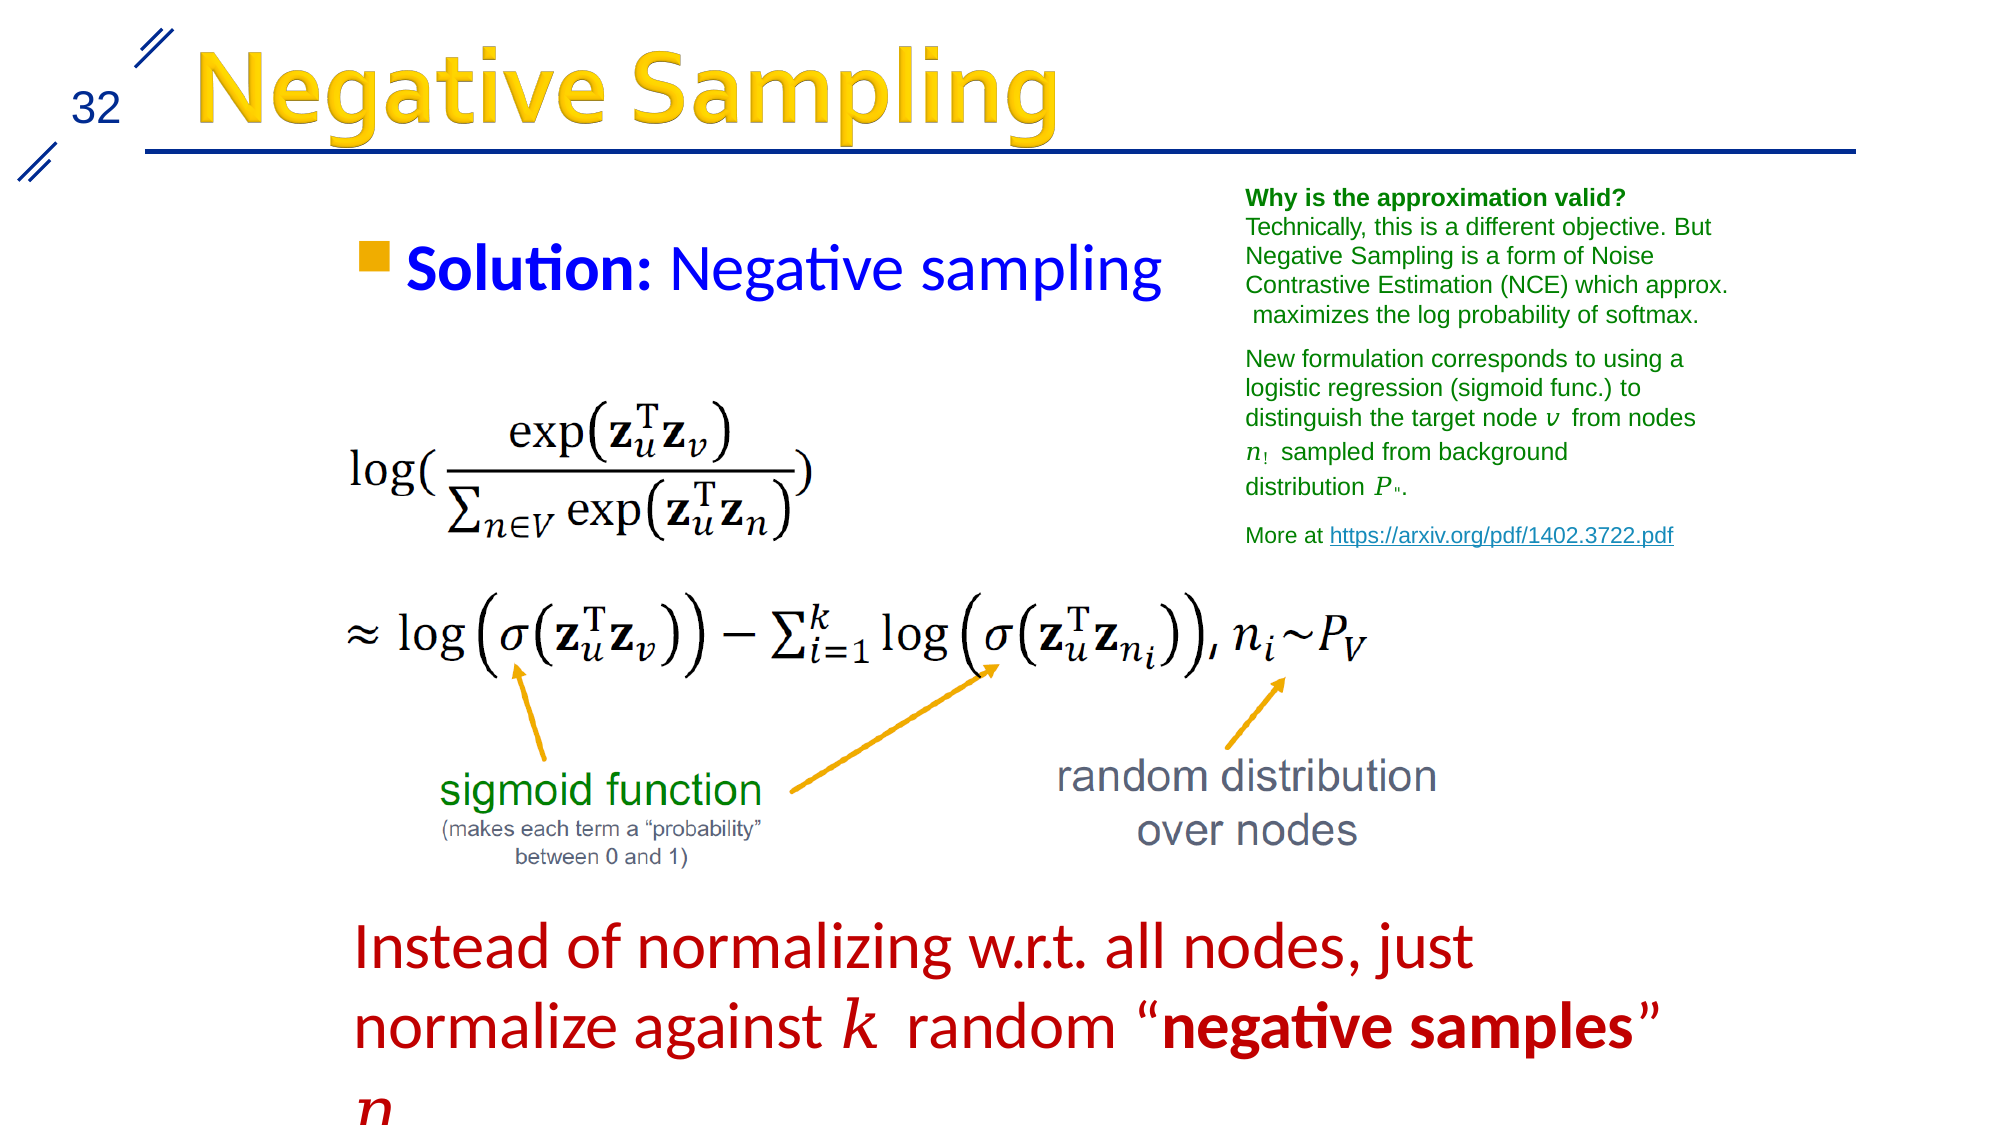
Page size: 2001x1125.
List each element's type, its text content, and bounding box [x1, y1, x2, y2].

text_box Why is the approximation valid? Technically, this is a different objective. But Negative Sampling is a form of Noise Contrastive Estimation (NCE) which approx. maximizes the log probability of softmax. New formulation corresponds to using a logistic regression (sigmoid func.) to distinguish the target node 𝑣 from nodes 𝑛! sampled from background distribution 𝑃". More at https://arxiv.org/pdf/1402.3722.pdf [1239, 180, 1739, 548]
picture [327, 580, 1444, 876]
picture [199, 45, 1056, 149]
picture [327, 377, 835, 555]
text_box Instead of normalizing w.r.t. all nodes, just normalize against 𝑘 random “negative samples” 𝑛. [347, 900, 1735, 1125]
text_box Solution: Negative sampling [351, 221, 1170, 304]
